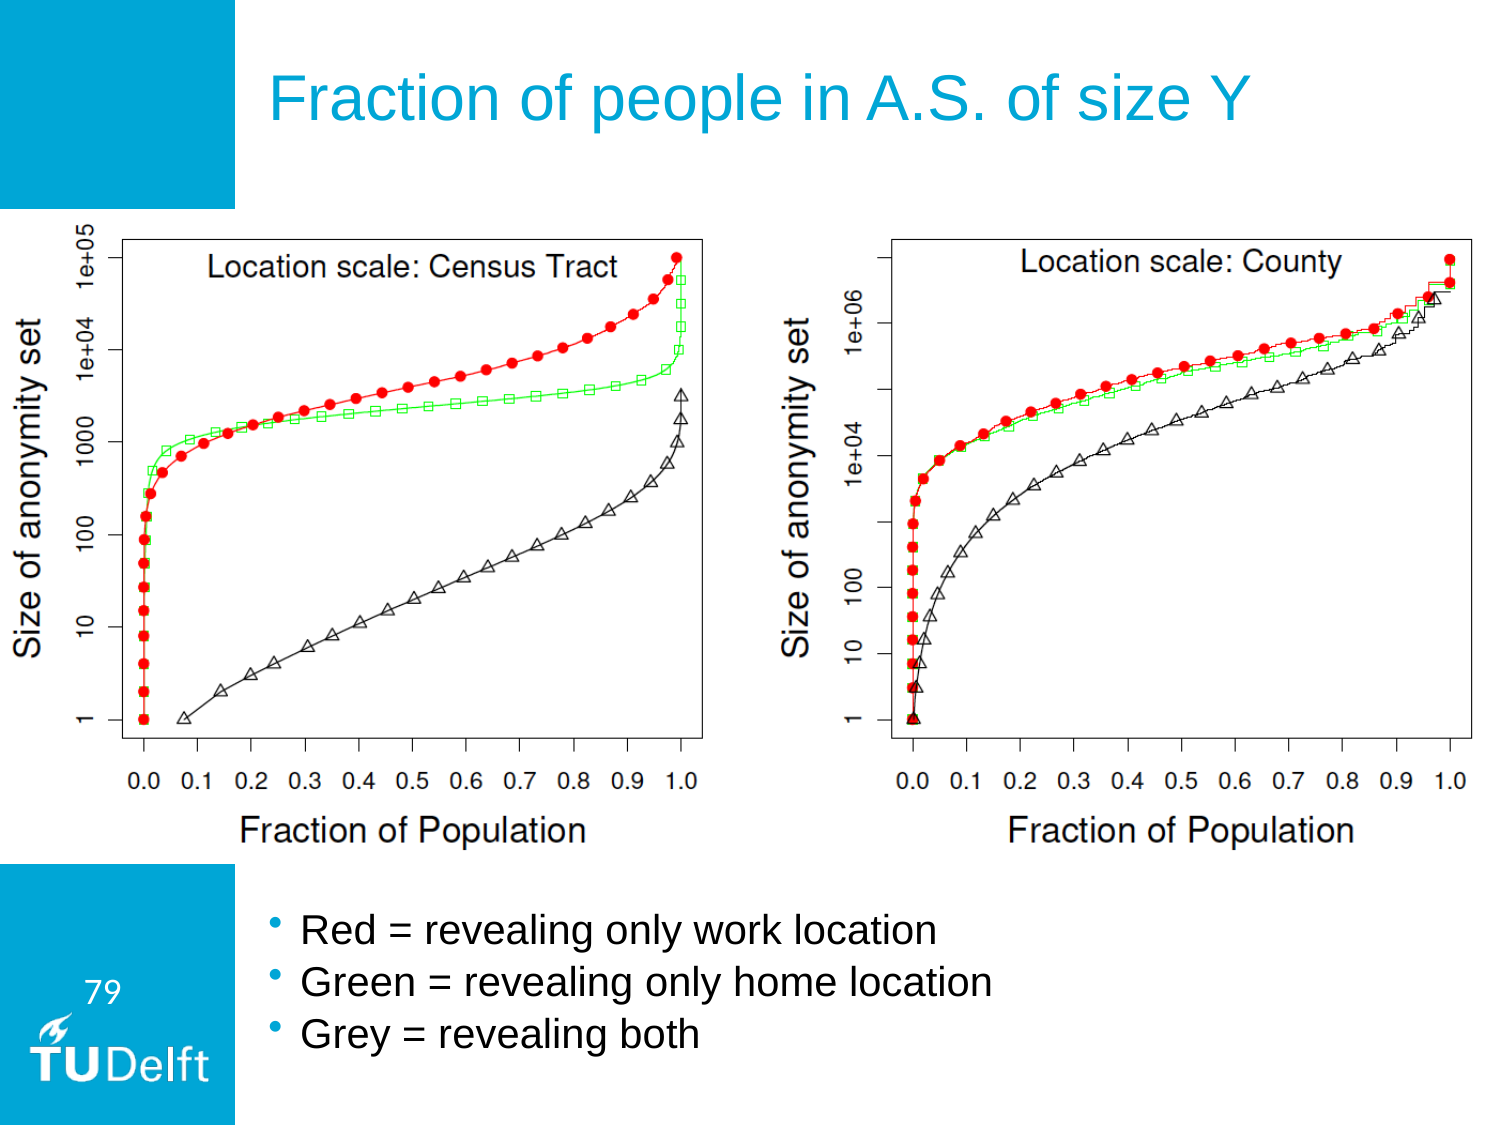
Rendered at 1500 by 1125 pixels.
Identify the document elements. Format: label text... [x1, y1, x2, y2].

title Fraction of people in A.S. of size Y [268, 55, 1423, 208]
list Red = revealing only work location Green = revealing only home location Grey = revealing both [268, 900, 1423, 1098]
picture [0, 208, 1500, 865]
